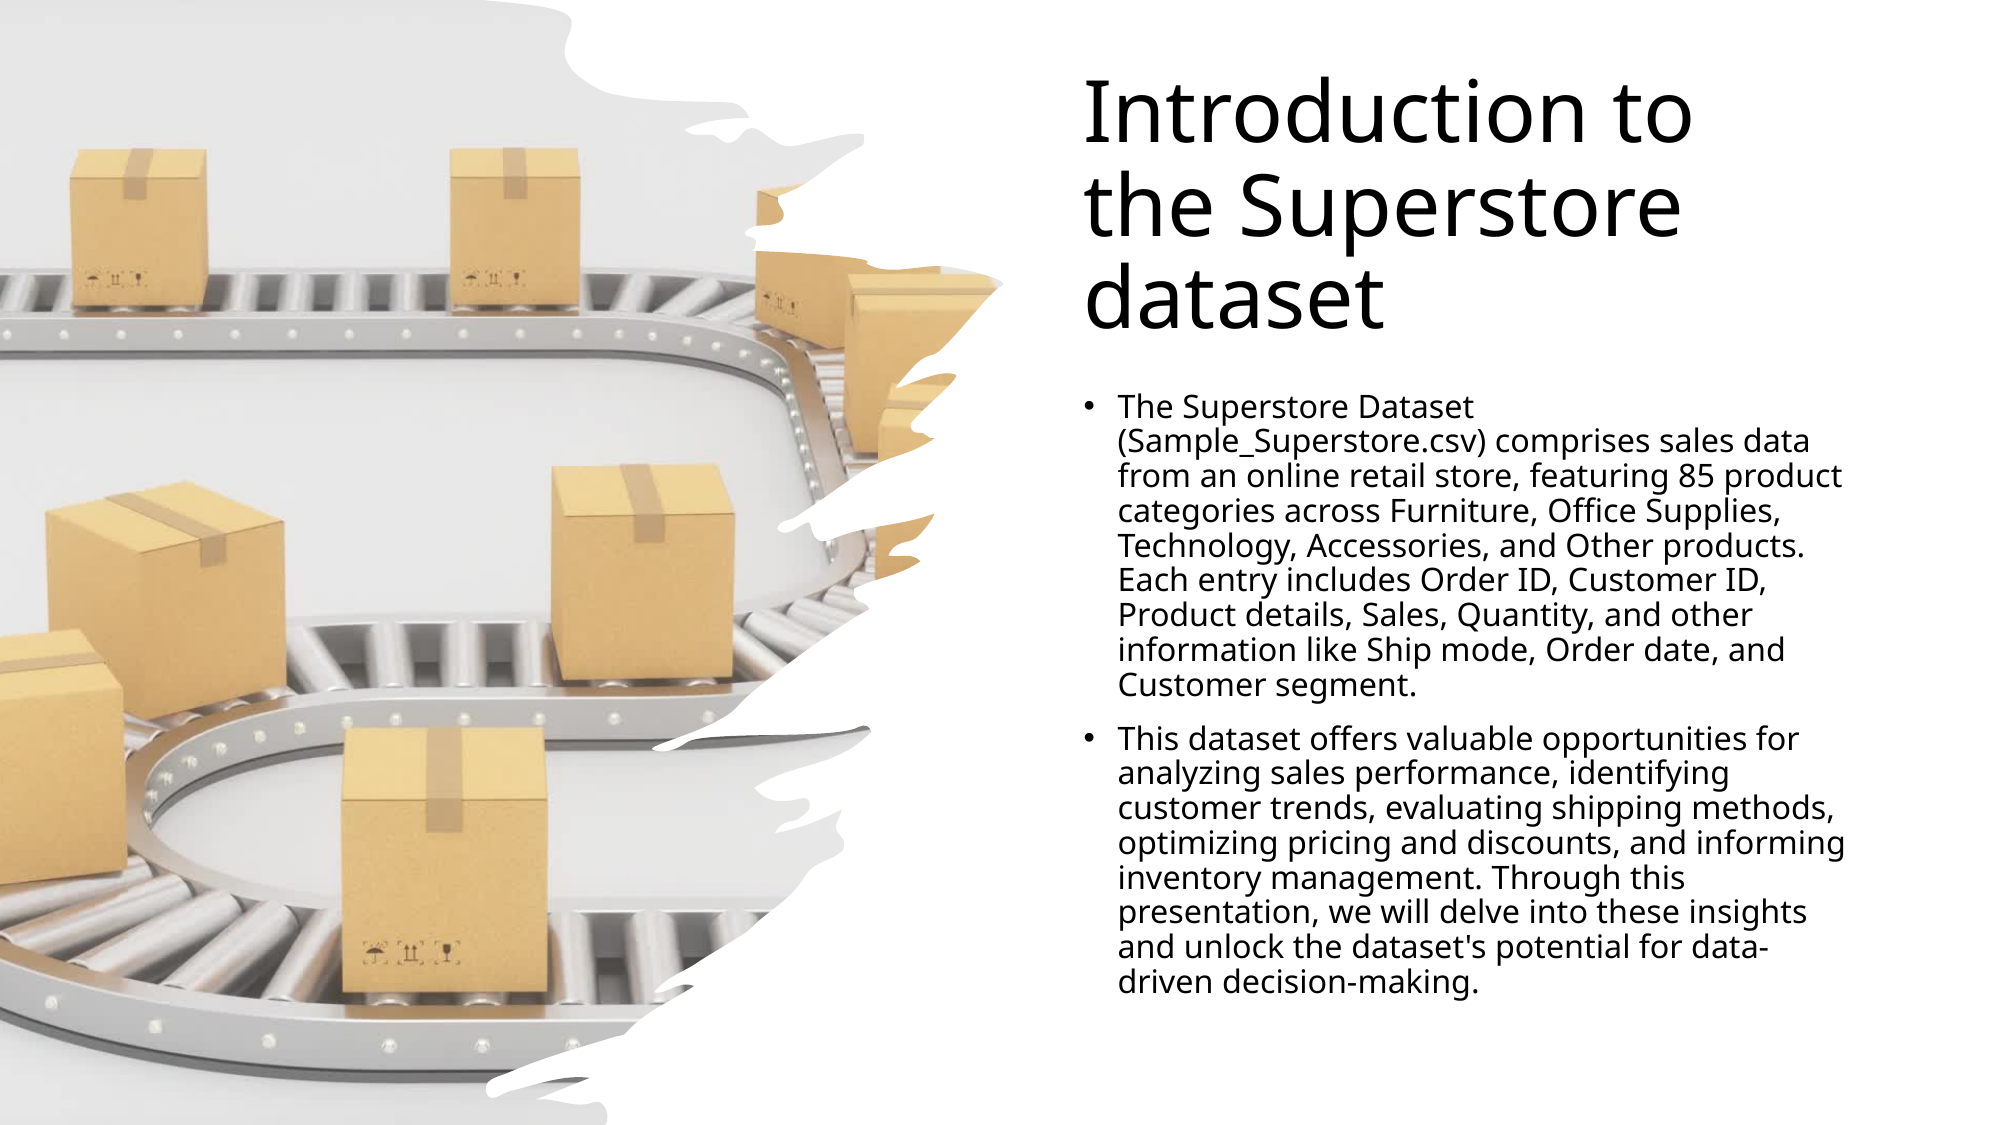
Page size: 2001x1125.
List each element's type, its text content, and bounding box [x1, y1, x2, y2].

title Introduction to the Superstore dataset [1068, 59, 1863, 357]
picture [0, 0, 1004, 1125]
text_box [1004, 0, 2000, 1125]
list The Superstore Dataset (Sample_Superstore.csv) comprises sales data from an online retail store, featuring 85 product categories across Furniture, Office Supplies, Technology, Accessories, and Other products. Each entry includes Order ID, Customer ID, Product details, Sales, Quantity, and other information like Ship mode, Order date, and Customer segment. This dataset offers valuable opportunities for analyzing sales performance, identifying customer trends, evaluating shipping methods, optimizing pricing and discounts, and informing inventory management. Through this presentation, we will delve into these insights and unlock the dataset's potential for data-driven decision-making. [1068, 382, 1863, 1014]
